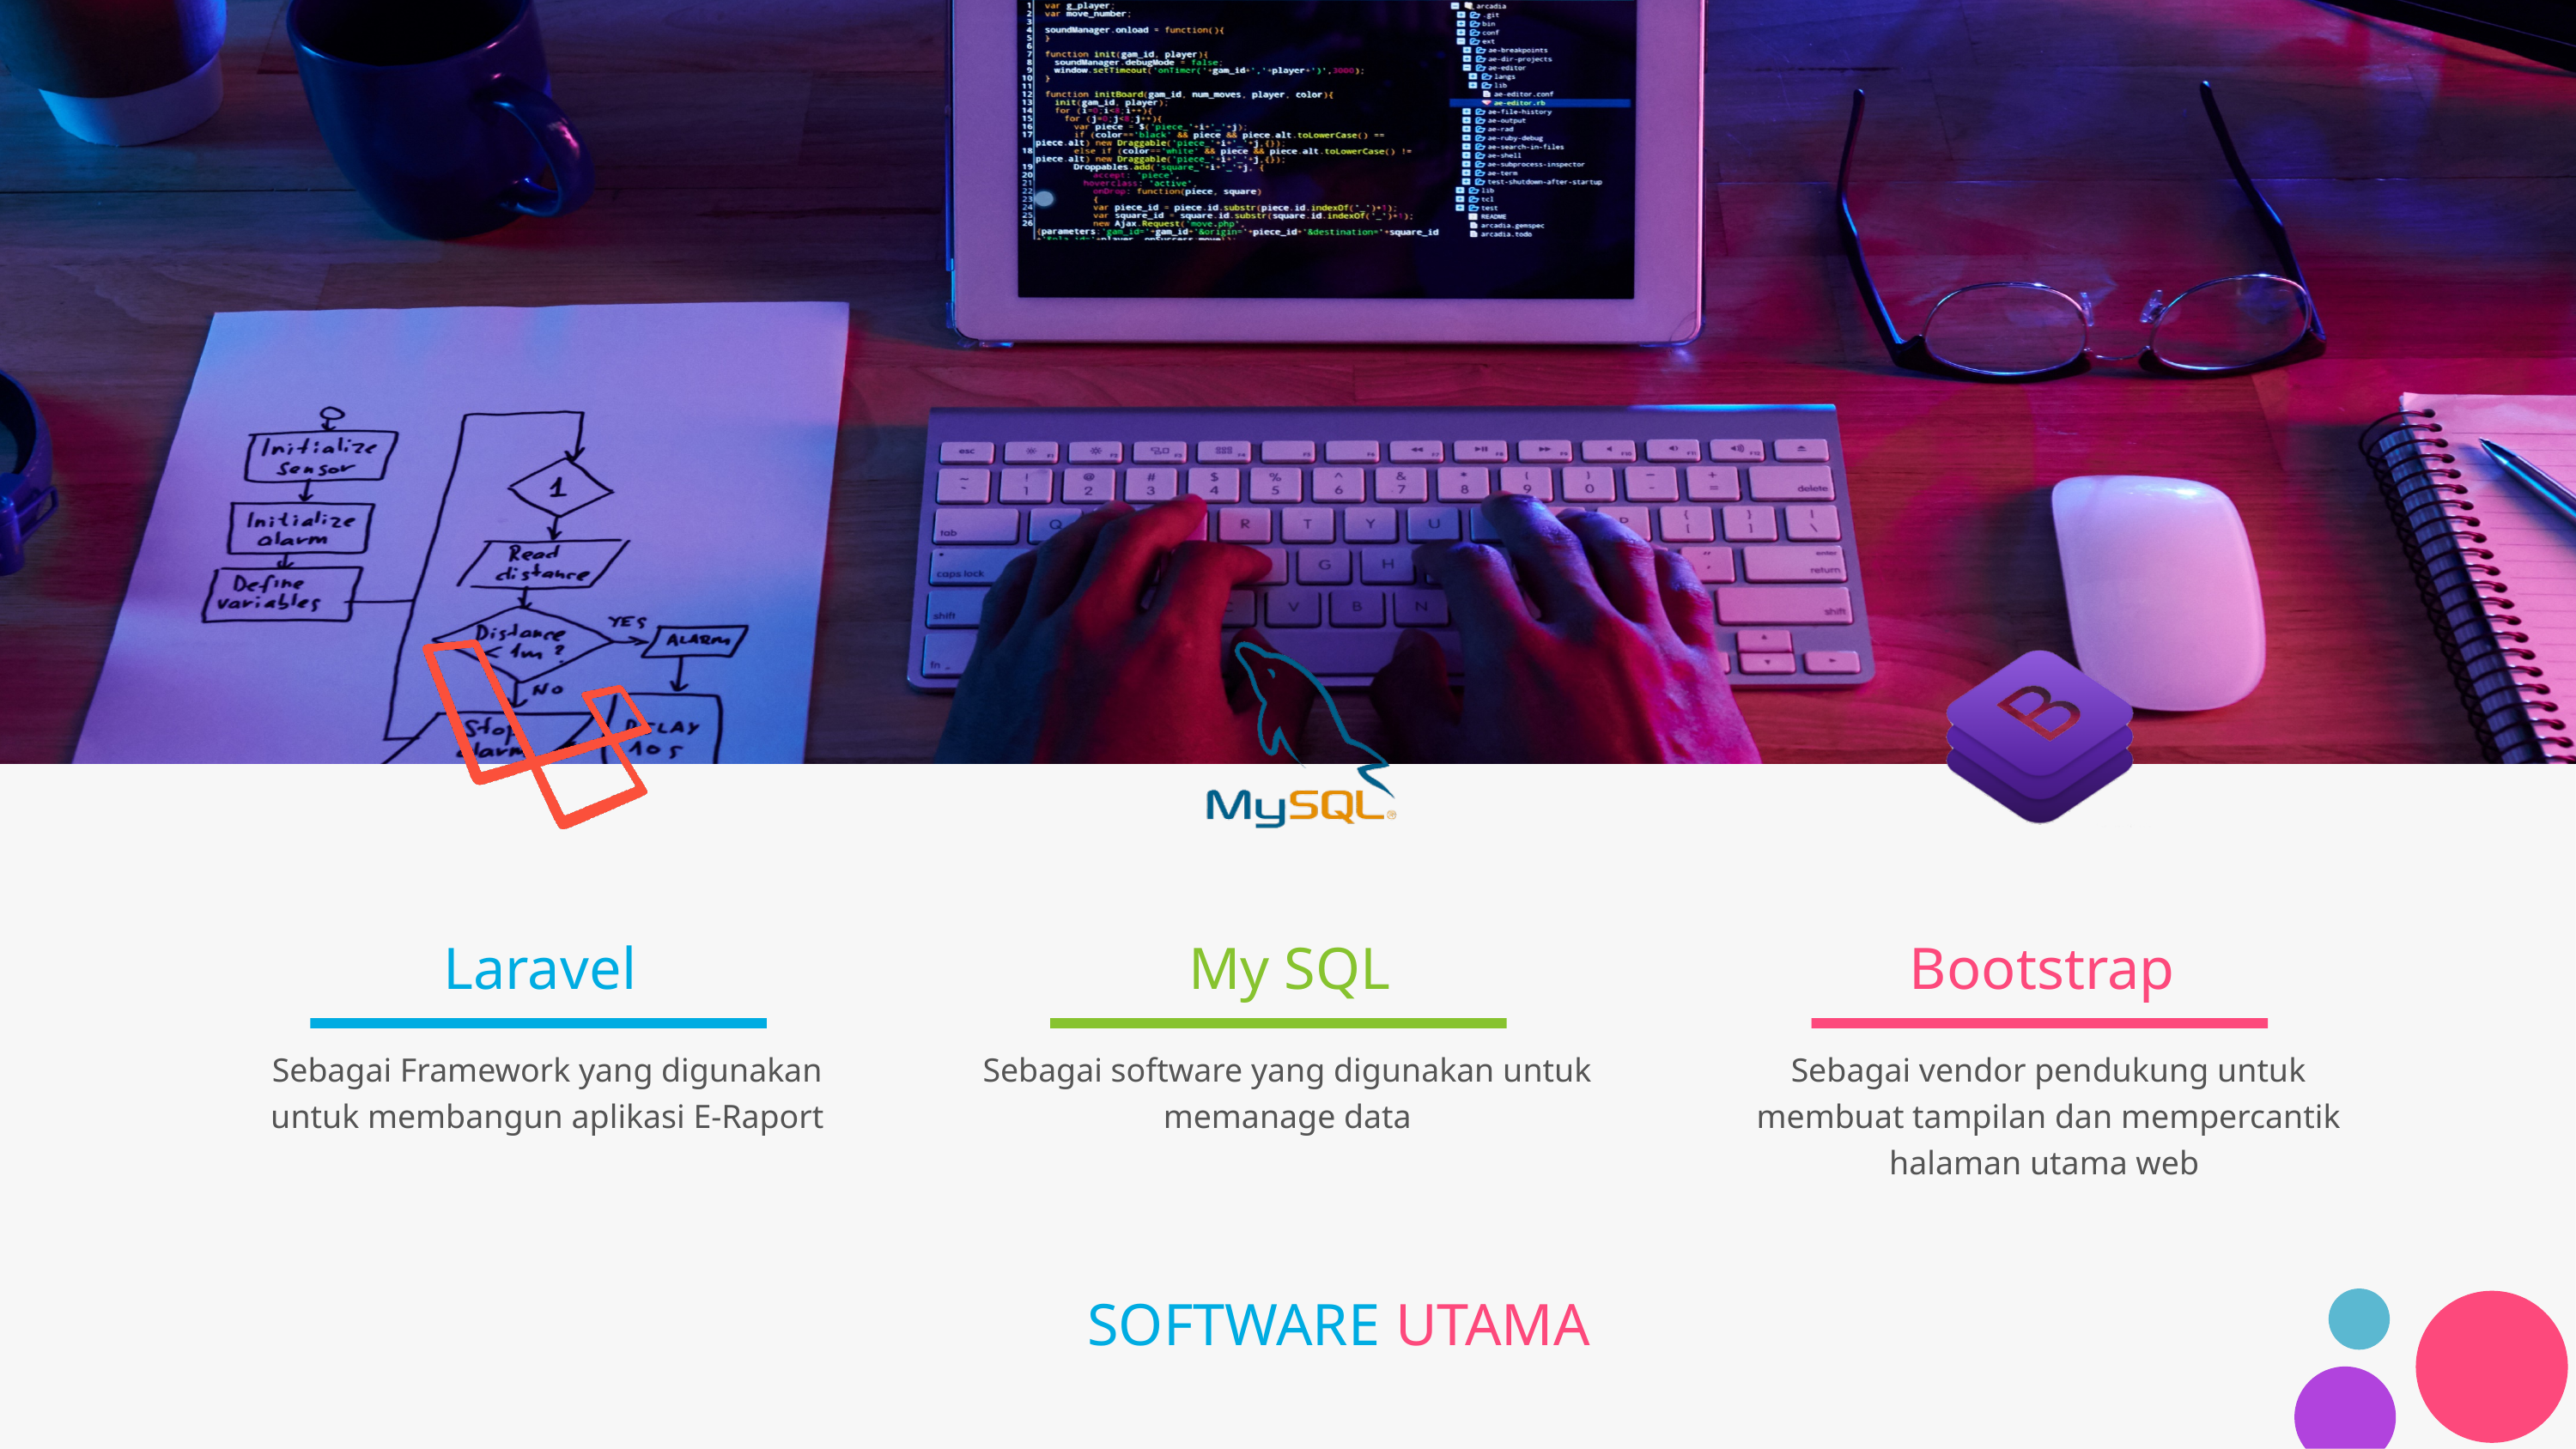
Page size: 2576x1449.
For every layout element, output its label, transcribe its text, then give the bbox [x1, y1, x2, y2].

list Bootstrap [1746, 906, 2339, 1009]
list Sebagai vendor pendukung untuk membuat tampilan dan mempercantik halaman utama web [1714, 1030, 2384, 1282]
list Sebagai Framework yang digunakan untuk membangun aplikasi E-Raport [212, 1030, 883, 1282]
list Laravel [243, 906, 837, 1009]
list My SQL [993, 906, 1587, 1009]
picture [0, 0, 2576, 853]
list Sebagai software yang digunakan untuk memanage data [952, 1030, 1623, 1282]
footer SOFTWARE UTAMA [1023, 1282, 1614, 1364]
